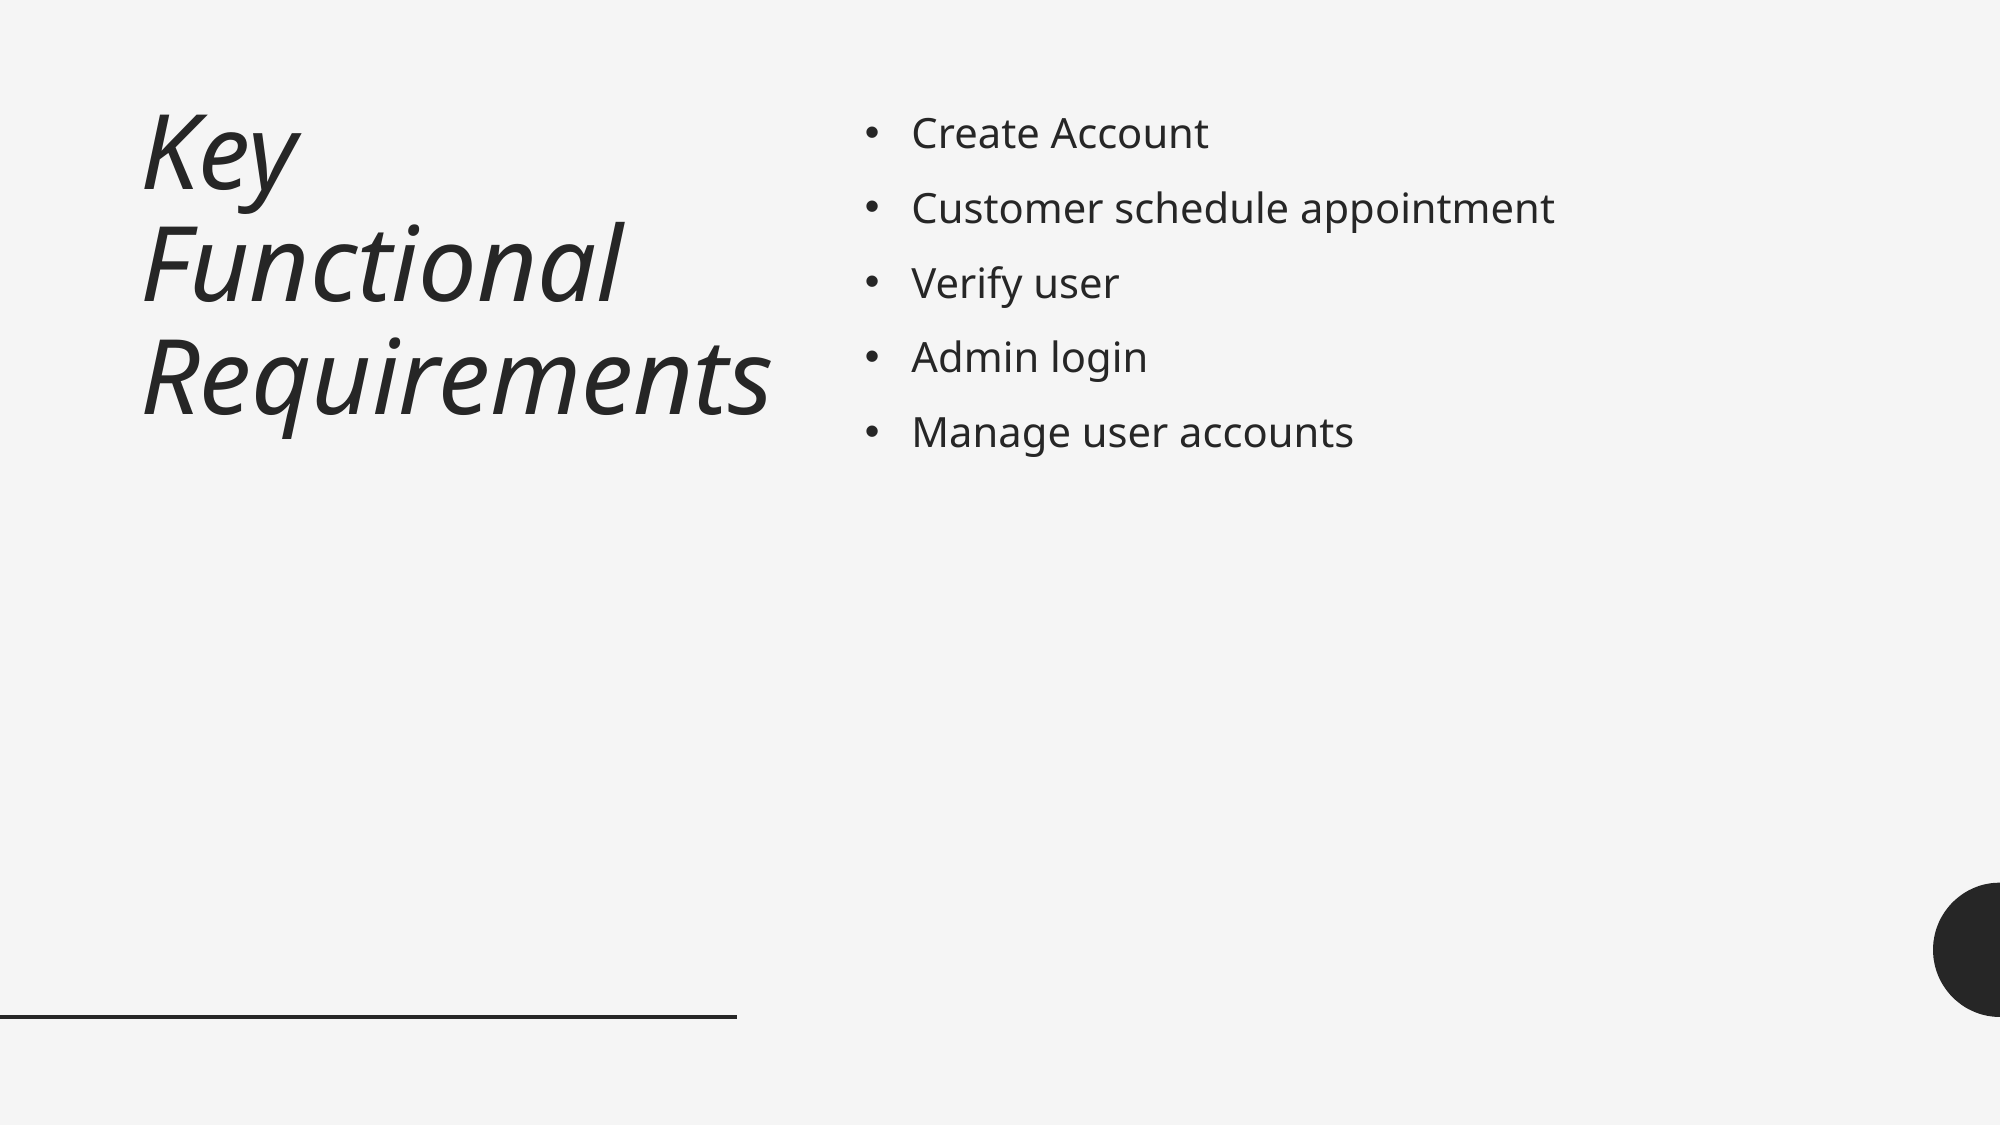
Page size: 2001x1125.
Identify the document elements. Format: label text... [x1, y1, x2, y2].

title Key Functional Requirements [125, 91, 816, 905]
list Create Account Customer schedule appointment Verify user Admin login Manage user accounts [849, 93, 1875, 1022]
